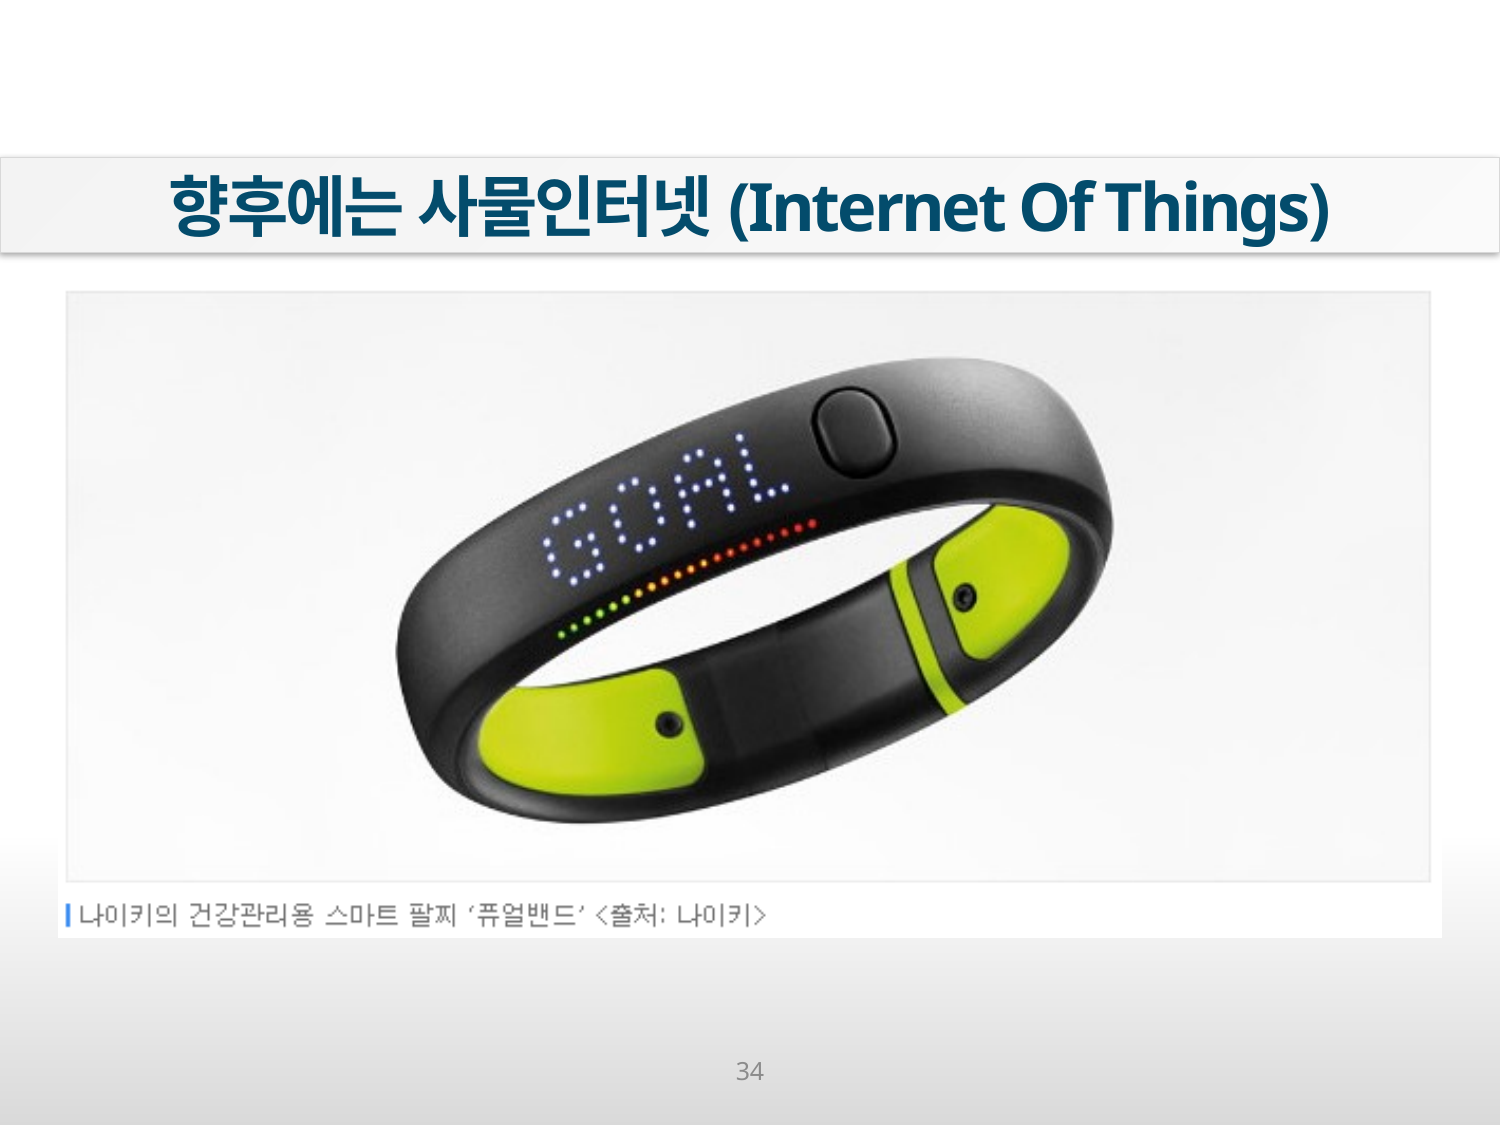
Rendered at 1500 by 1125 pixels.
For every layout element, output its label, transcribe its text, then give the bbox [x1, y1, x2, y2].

slide_number 34 [575, 1042, 925, 1103]
text_box 향후에는 사물인터넷(Internet Of Things) [0, 157, 1500, 253]
picture [58, 280, 1442, 938]
